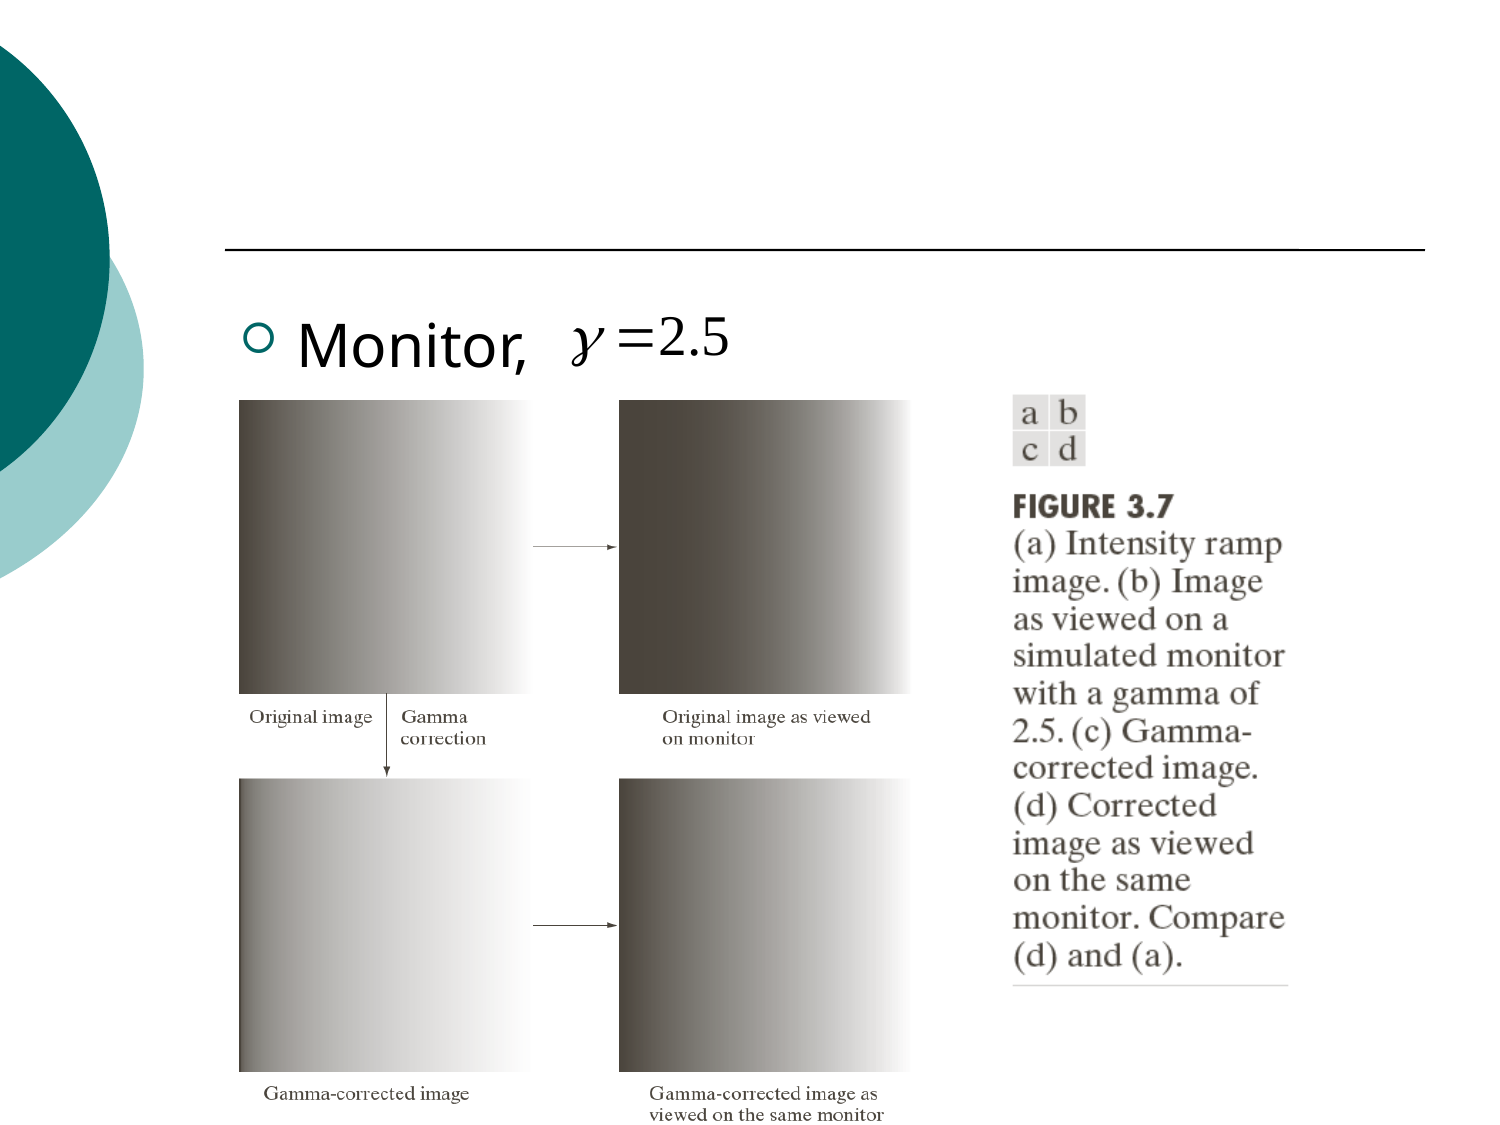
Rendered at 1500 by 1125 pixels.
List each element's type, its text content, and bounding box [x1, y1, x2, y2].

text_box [560, 302, 739, 380]
picture [234, 396, 928, 1125]
picture [1003, 385, 1306, 998]
list Monitor, [224, 299, 1425, 975]
